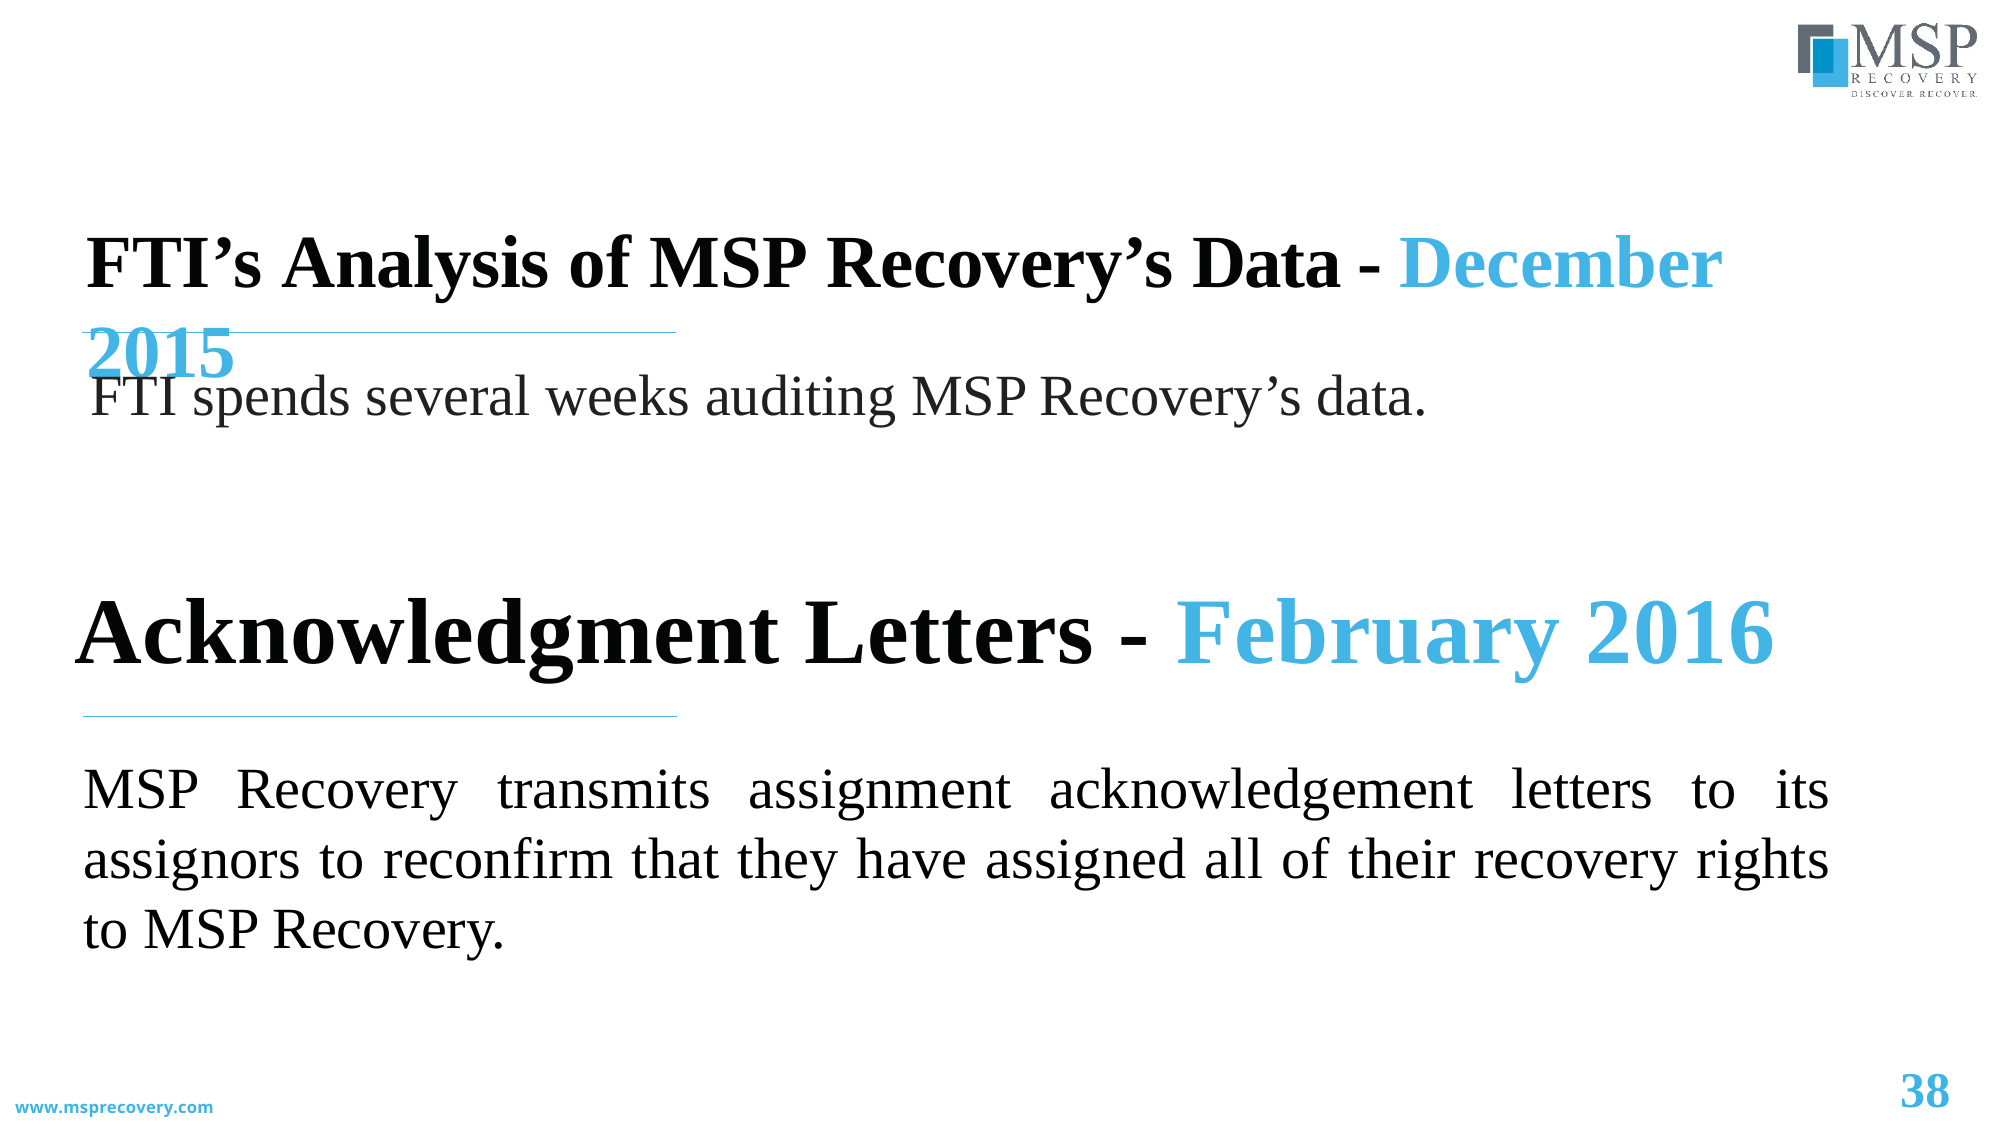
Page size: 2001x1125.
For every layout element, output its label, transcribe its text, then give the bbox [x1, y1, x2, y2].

picture [1798, 23, 1977, 97]
text_box FTI spends several weeks auditing MSP Recovery’s data. [68, 354, 1832, 427]
text_box FTI’s Analysis of MSP Recovery’s Data - December 2015 [51, 204, 1900, 400]
text_box MSP Recovery transmits assignment acknowledgement letters to its assignors to reconfirm that they have assigned all of their recovery rights to MSP Recovery. [83, 748, 1832, 961]
text_box Acknowledgment Letters - February 2016 [39, 562, 1900, 690]
